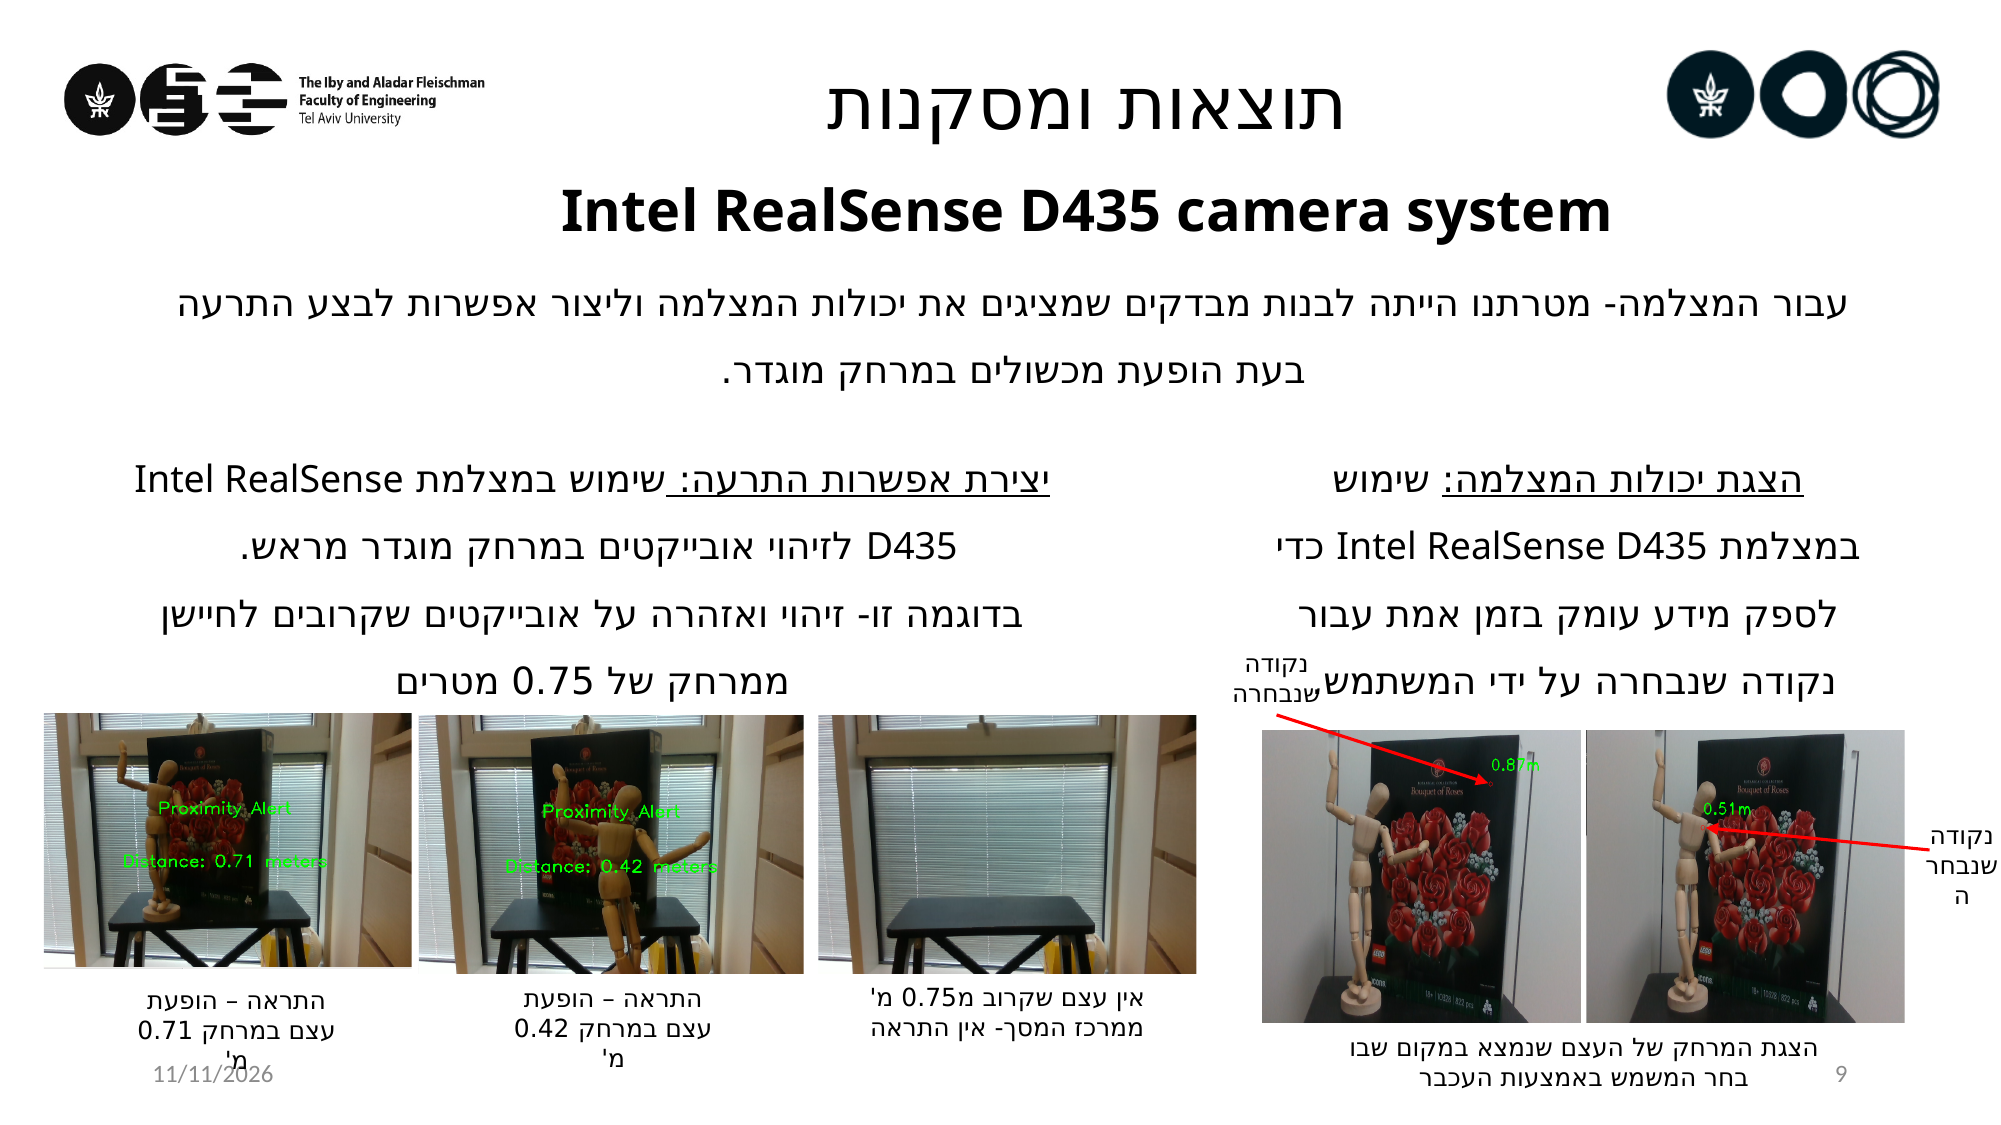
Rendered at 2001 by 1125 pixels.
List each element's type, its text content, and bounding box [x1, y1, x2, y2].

text_box עבור המצלמה- מטרתנו הייתה לבנות מבדקים שמציגים את יכולות המצלמה וליצור אפשרות לבצע התרעה בעת הופעת מכשולים במרחק מוגדר. [147, 249, 1880, 399]
text_box הצגת המרחק של העצם שנמצא במקום שבו בחר המשמש באמצעות העכבר [1309, 1023, 1860, 1099]
text_box יצירת אפשרות התרעה: שימוש במצלמת Intel RealSense D435 לזיהוי אובייקטים במרחק מוגדר מראש. בדוגמה זו- זיהוי ואזהרה על אובייקטים שקרובים לחיישן ממרחק של 0.75 מטרים [104, 424, 1080, 710]
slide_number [137, 1042, 588, 1103]
text_box Intel RealSense D435 camera system [537, 165, 1638, 249]
text_box נקודה שנבחרה [1190, 640, 1363, 715]
picture [43, 44, 524, 155]
text_box התראה – הופעת עצם במרחק 0.42 מ' [491, 975, 735, 1080]
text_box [43, 713, 1197, 974]
picture [1665, 39, 1957, 145]
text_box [1262, 730, 1905, 1023]
title תוצאות ומסקנות [537, 58, 1638, 153]
slide_number 9 [1412, 1042, 1863, 1103]
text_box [1705, 827, 1930, 850]
text_box התראה – הופעת עצם במרחק 0.71 מ' [115, 977, 358, 1083]
text_box הצגת יכולות המצלמה: שימוש במצלמת Intel RealSense D435 כדי לספק מידע עומק בזמן אמת עבור נקודה שנבחרה על ידי המשתמש. [1257, 424, 1880, 710]
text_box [1276, 685, 1489, 784]
text_box אין עצם שקרוב מ0.75 מ' ממרכז המסך- אין התראה [846, 974, 1169, 1049]
text_box נקודה שנבחרה [1909, 812, 2000, 917]
